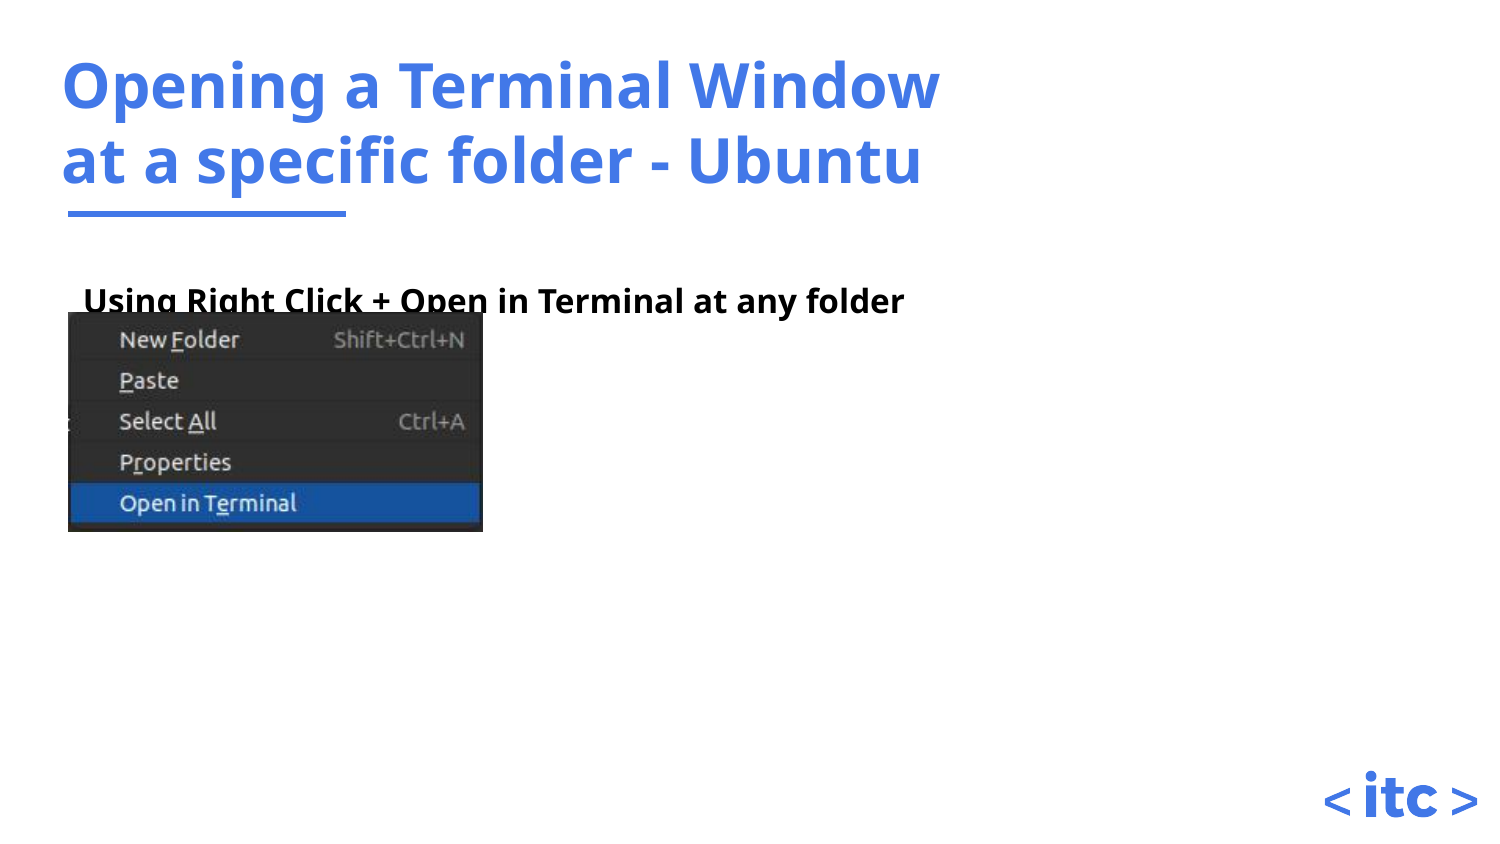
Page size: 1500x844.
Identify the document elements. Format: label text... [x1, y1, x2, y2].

text_box Using Right Click + Open in Terminal at any folder [67, 225, 1458, 315]
text_box Opening a Terminal Window at a specific folder - Ubuntu T [46, 39, 1480, 201]
picture [1316, 759, 1485, 828]
picture [67, 312, 483, 532]
